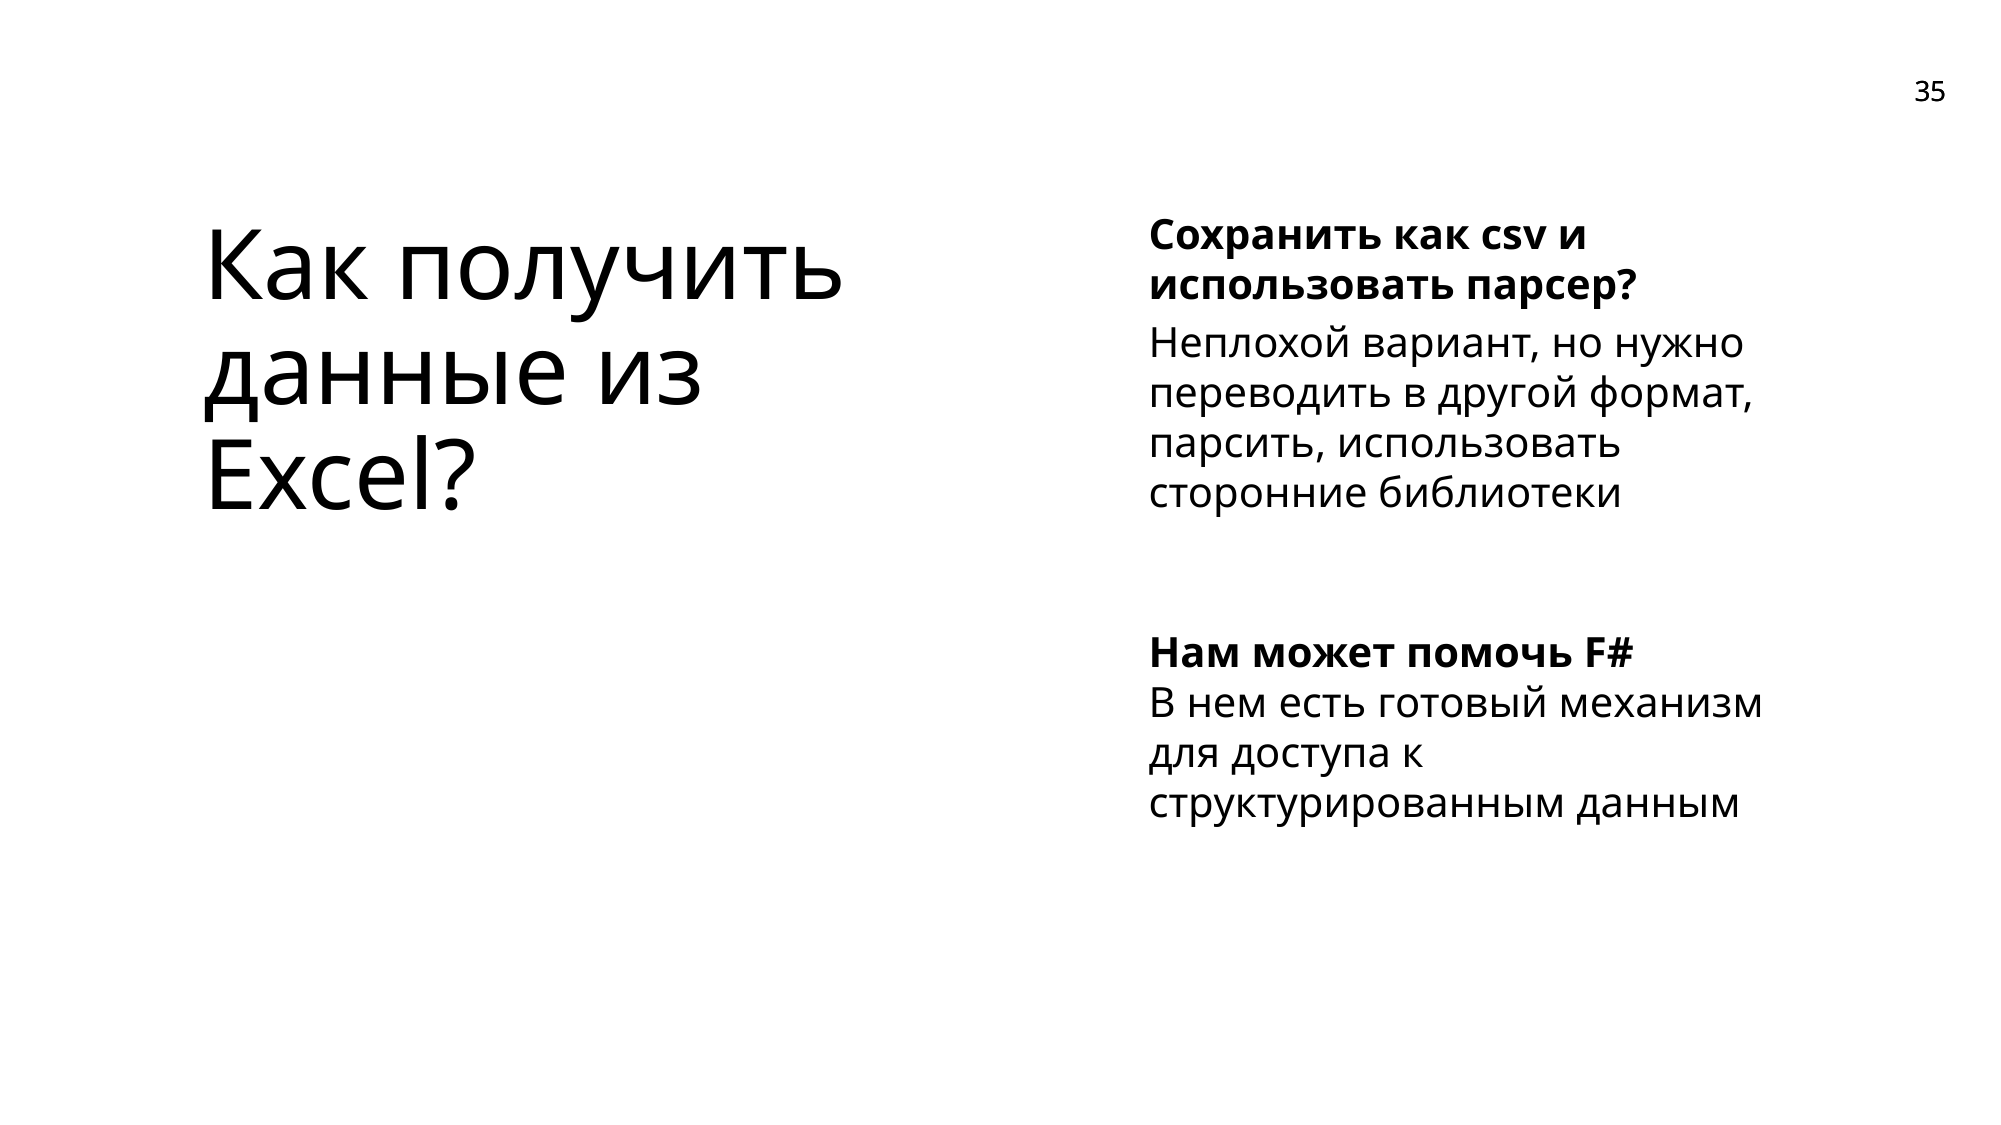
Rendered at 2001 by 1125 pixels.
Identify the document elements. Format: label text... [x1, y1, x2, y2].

text_box Нам может помочь F# В нем есть готовый механизм для доступа к структурированным данным [1133, 618, 1788, 871]
text_box Сохранить как csv и использовать парсер? Неплохой вариант, но нужно переводить в другой формат, парсить, использовать сторонние библиотеки [1133, 200, 1788, 552]
list Как получить данные из Excel? [188, 208, 936, 845]
